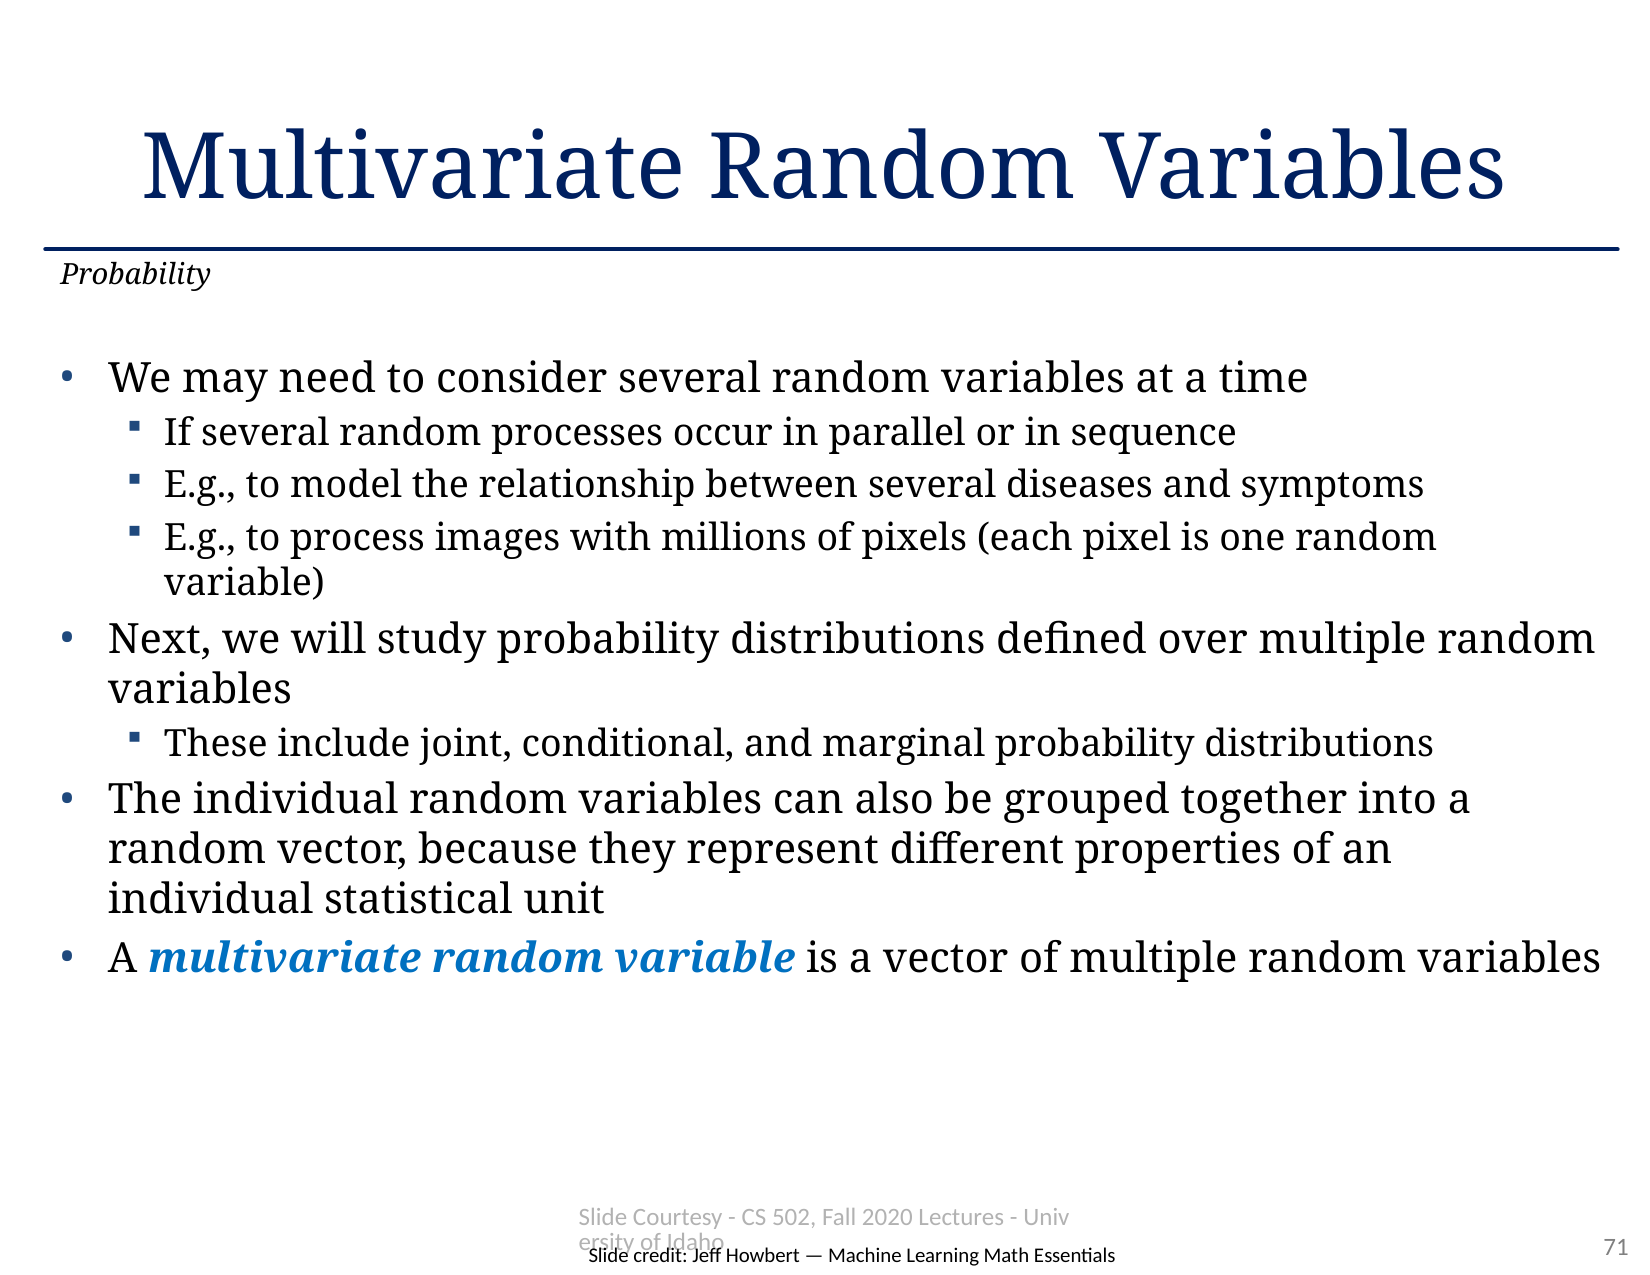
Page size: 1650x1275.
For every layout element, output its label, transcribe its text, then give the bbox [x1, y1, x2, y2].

text_box Slide credit: Jeff Howbert — Machine Learning Math Essentials [139, 1234, 1570, 1275]
footer Slide Courtesy - CS 502, Fall 2020 Lectures - University of Idaho [563, 1181, 1087, 1250]
list Probability [45, 247, 1062, 306]
title Multivariate Random Variables [0, 75, 1650, 248]
